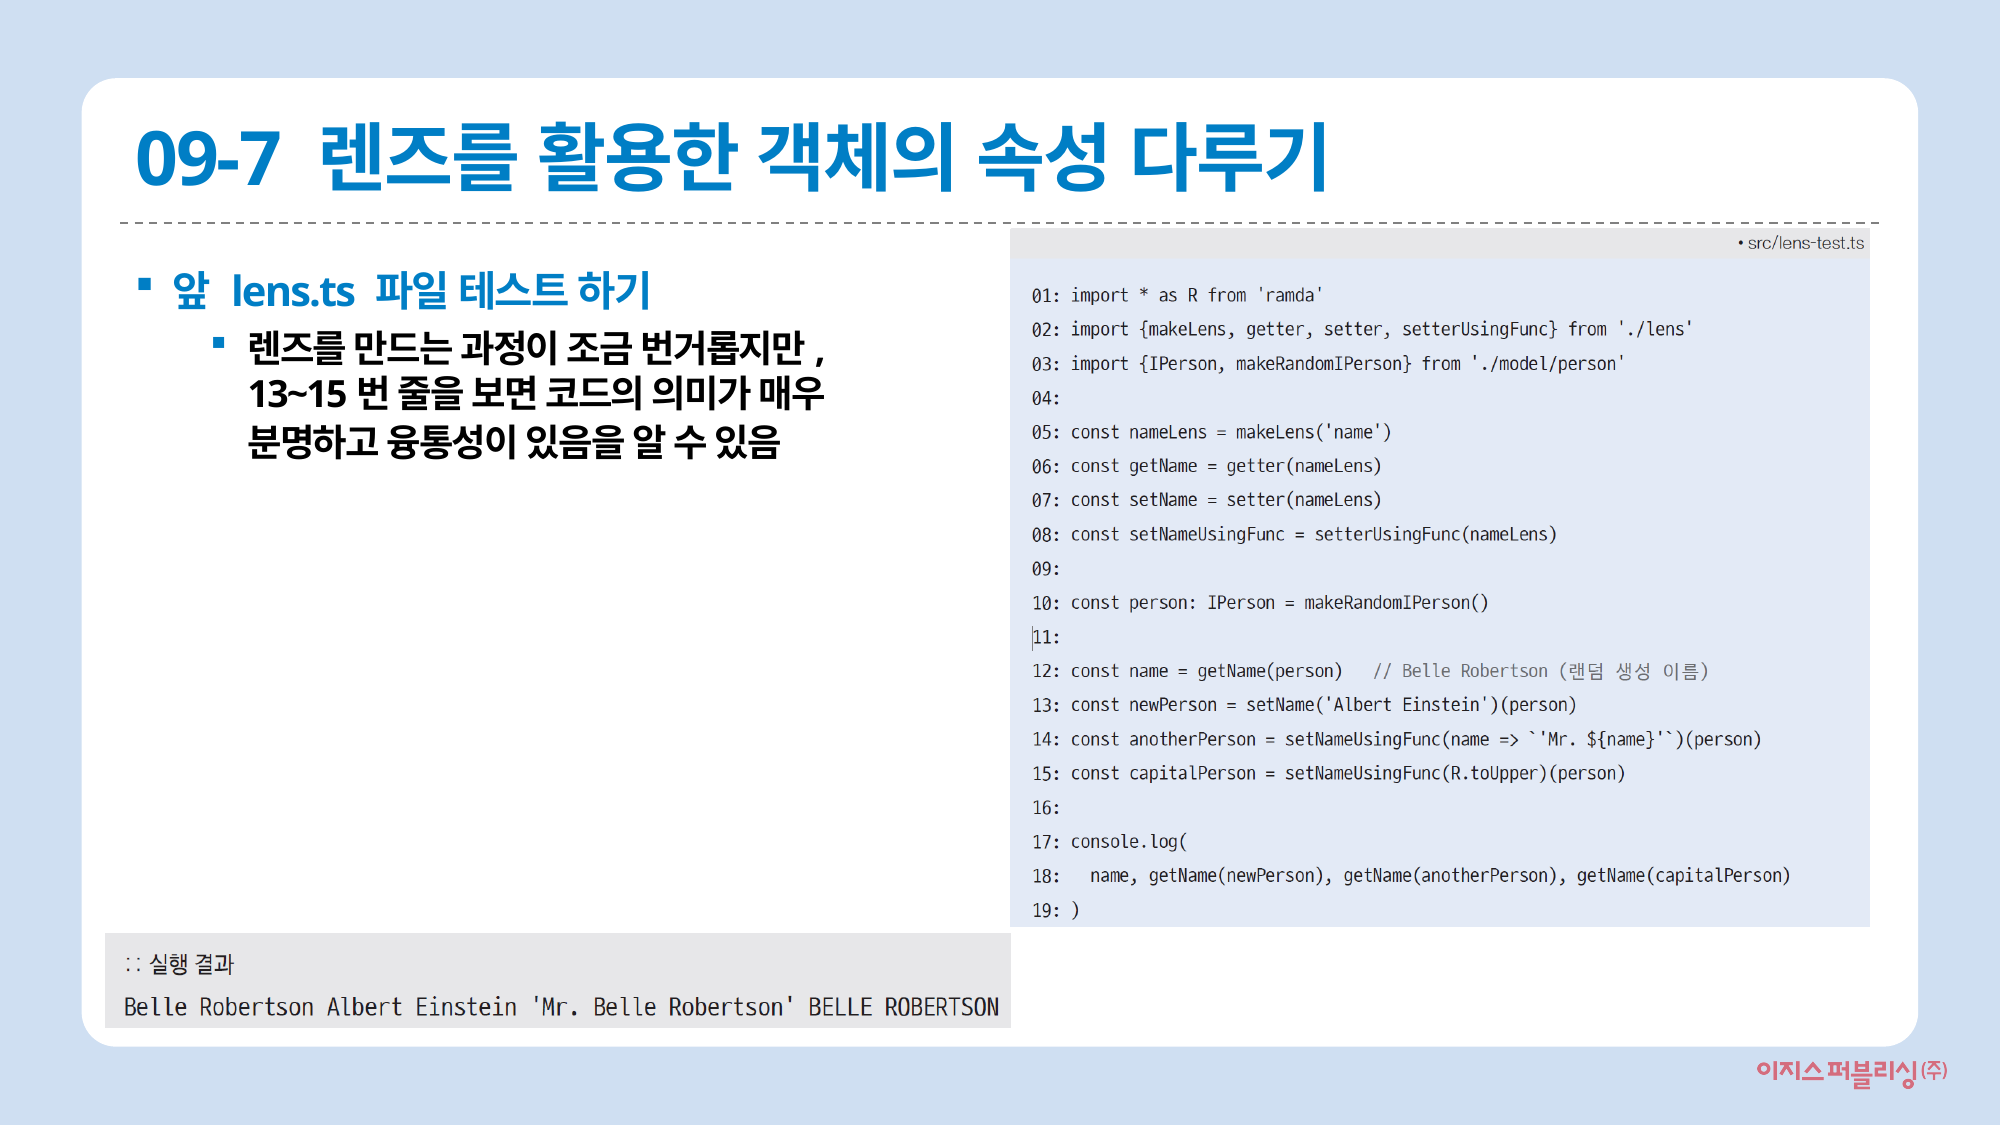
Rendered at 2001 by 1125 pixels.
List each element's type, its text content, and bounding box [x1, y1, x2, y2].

list 앞 lens.ts 파일 테스트 하기 렌즈를 만드는 과정이 조금 번거롭지만, 13~15번 줄을 보면 코드의 의미가 매우 분명하고 융통성이 있음을 알 수 있음 [120, 257, 923, 933]
title 09-7 렌즈를 활용한 객체의 속성 다루기 [120, 109, 1880, 209]
picture [105, 933, 1011, 1028]
picture [1010, 228, 1870, 928]
